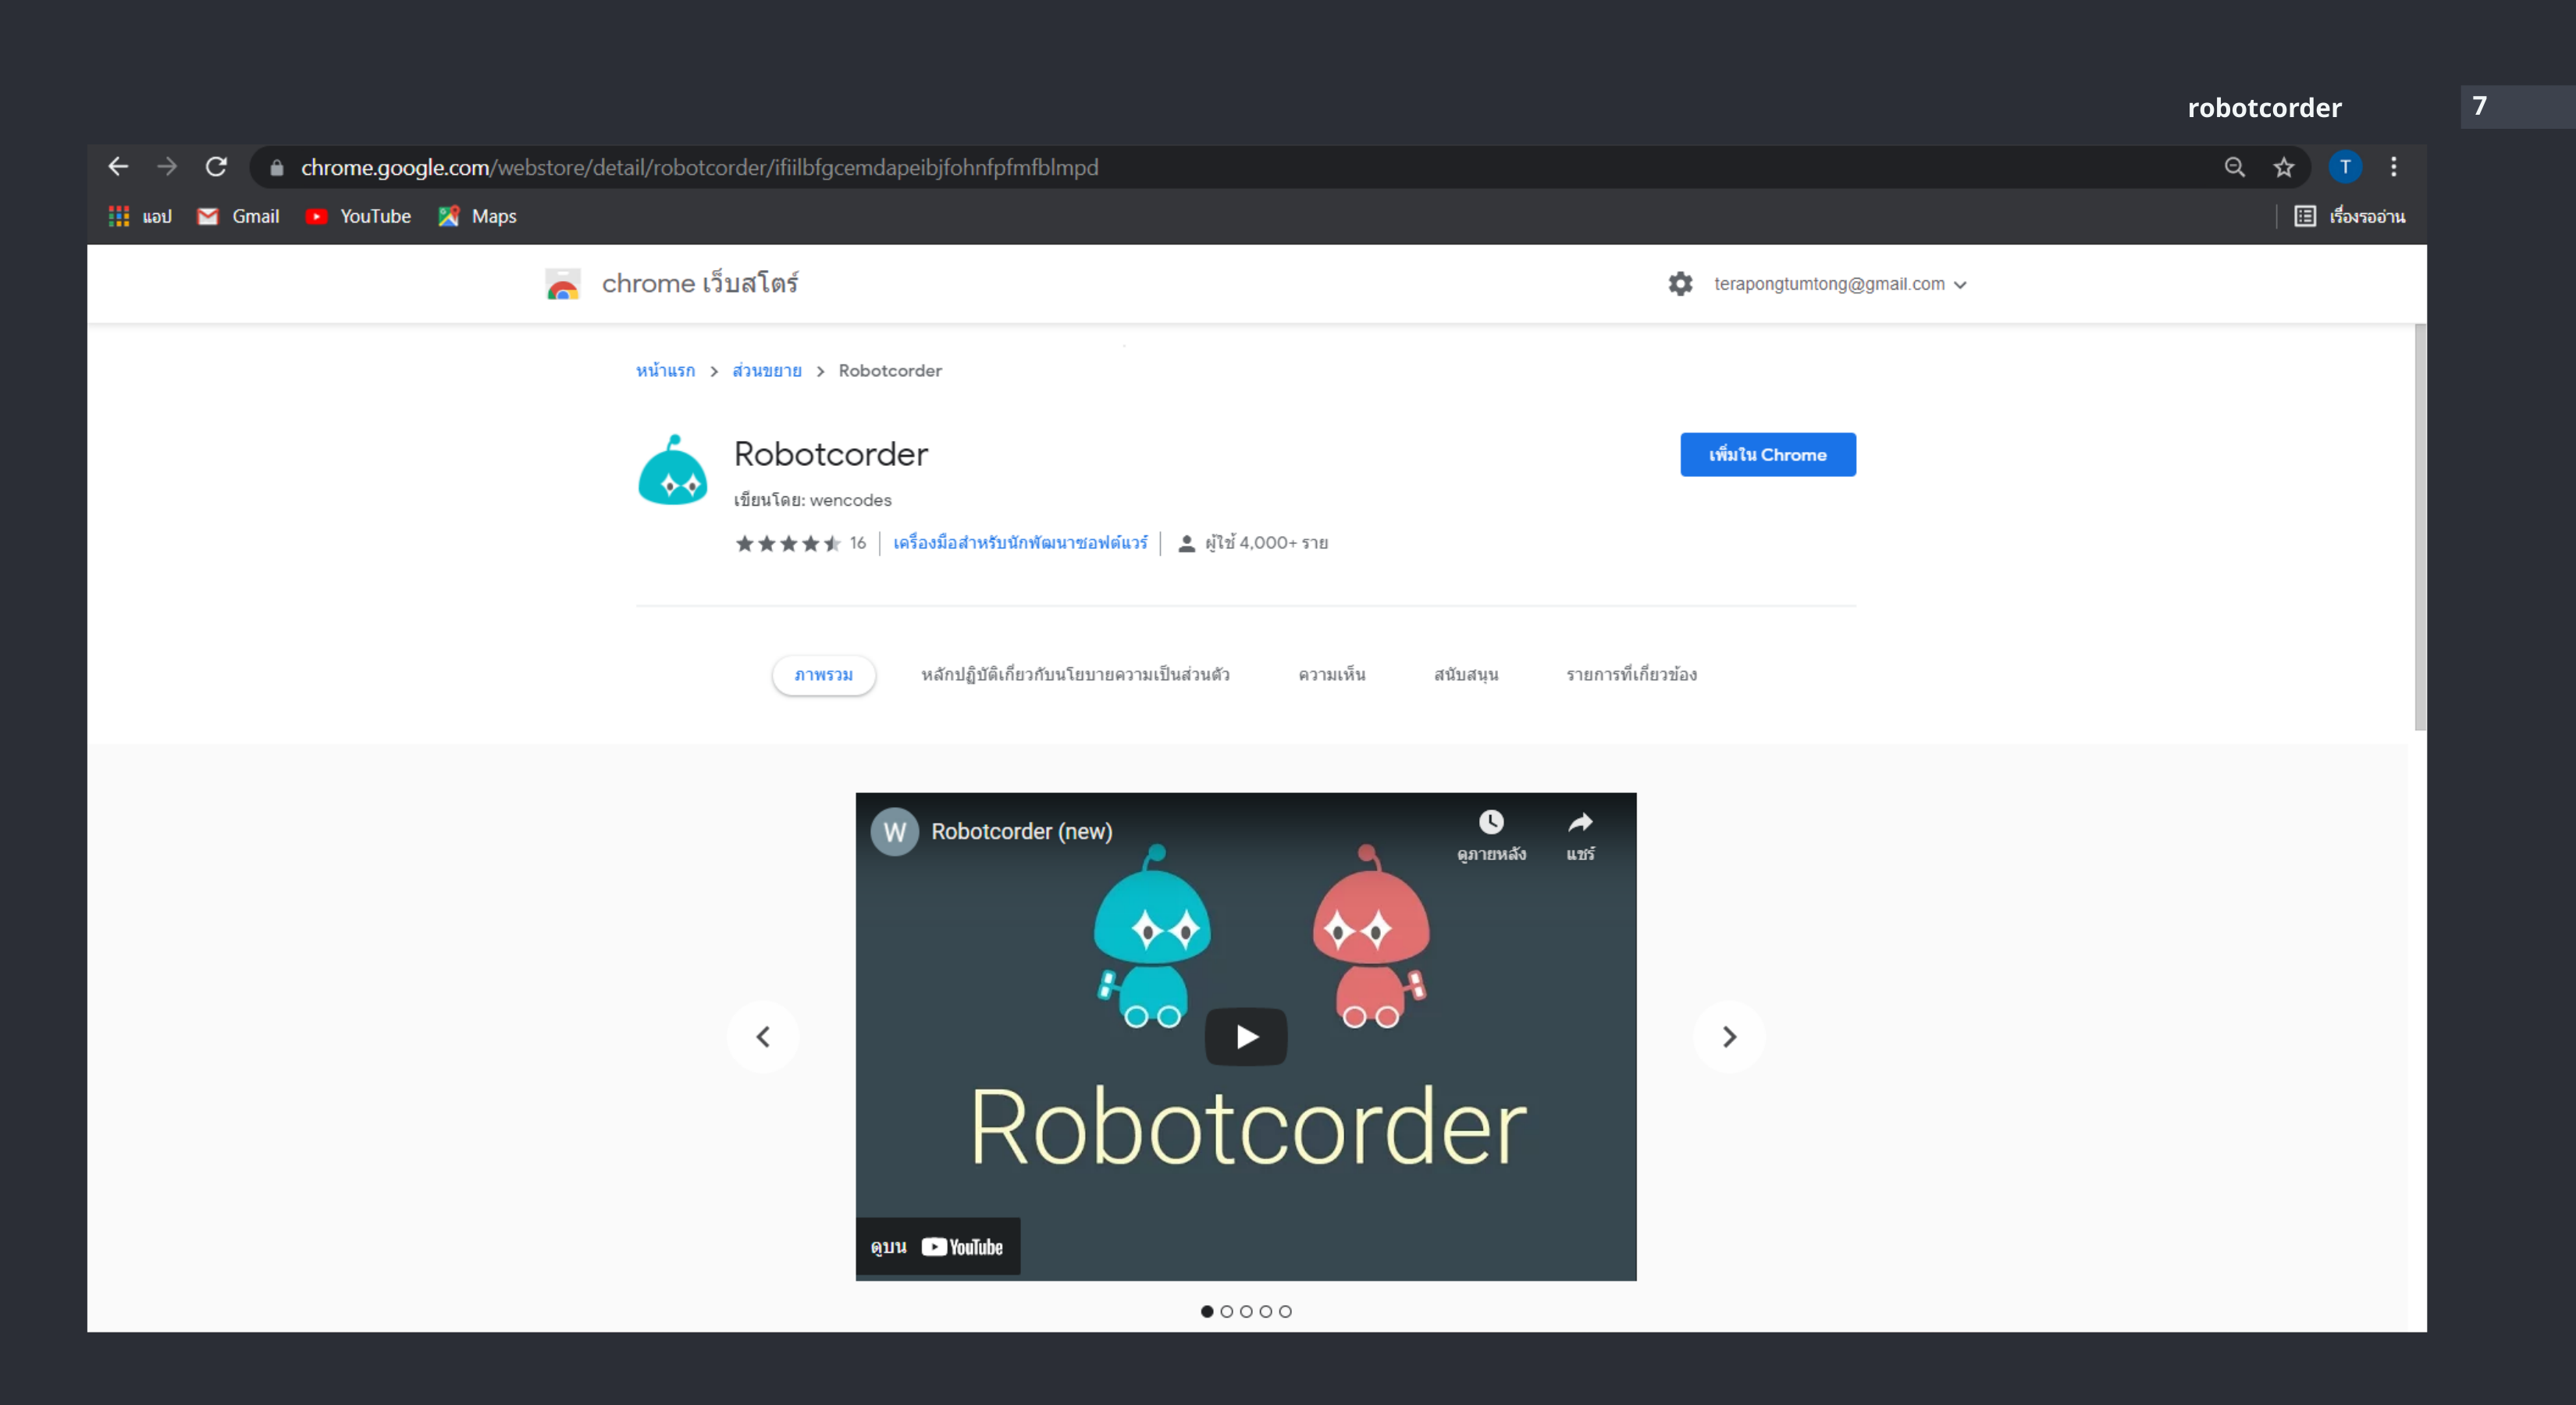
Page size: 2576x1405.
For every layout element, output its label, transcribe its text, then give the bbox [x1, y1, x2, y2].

picture [87, 144, 2428, 1332]
footer robotcorder [1485, 69, 2355, 144]
slide_number 7 [2460, 69, 2576, 145]
